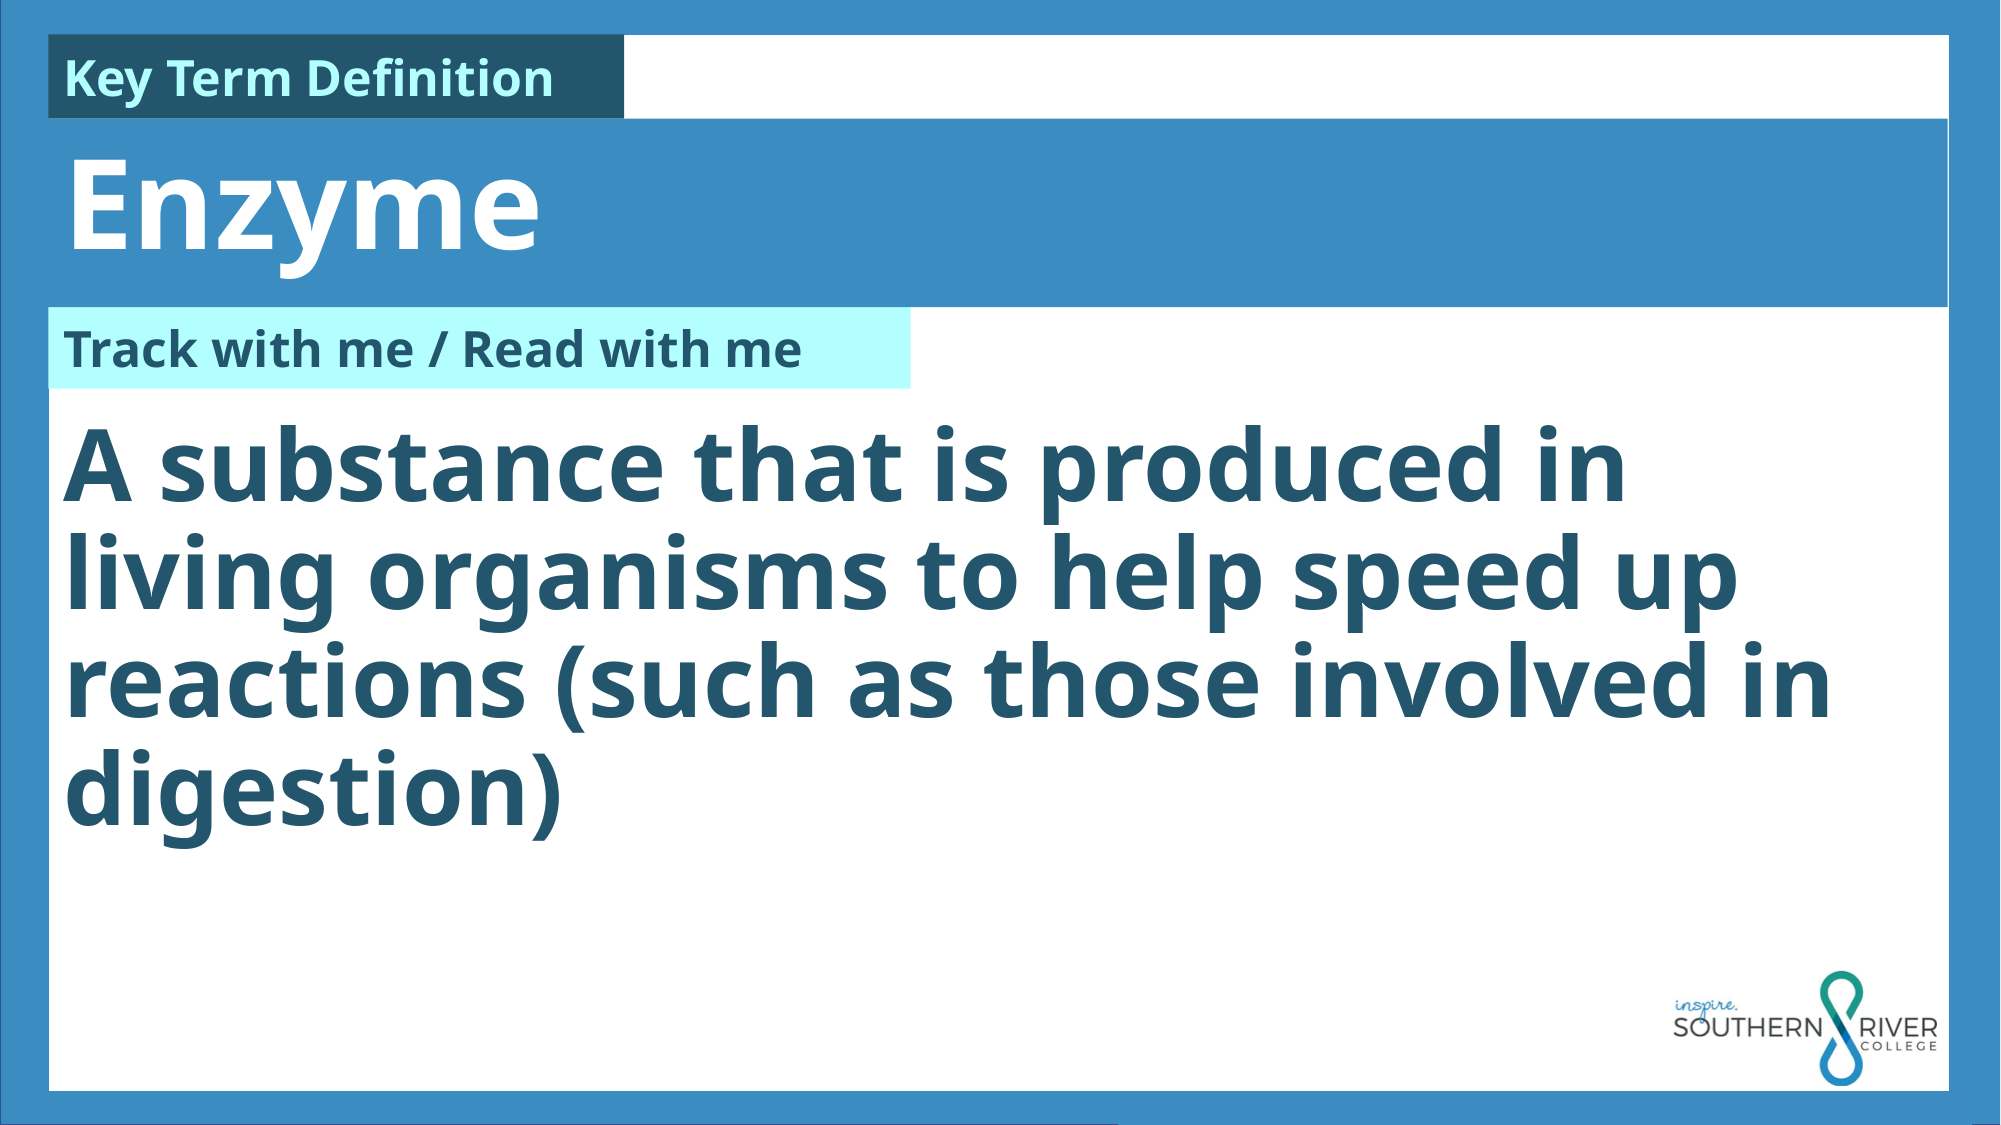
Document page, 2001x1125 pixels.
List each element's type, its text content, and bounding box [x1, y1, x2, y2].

picture [0, 0, 2001, 1125]
list A substance that is produced in living organisms to help speed up reactions (such as those involved in digestion) [48, 391, 1948, 1088]
list Enzyme [48, 118, 1948, 308]
